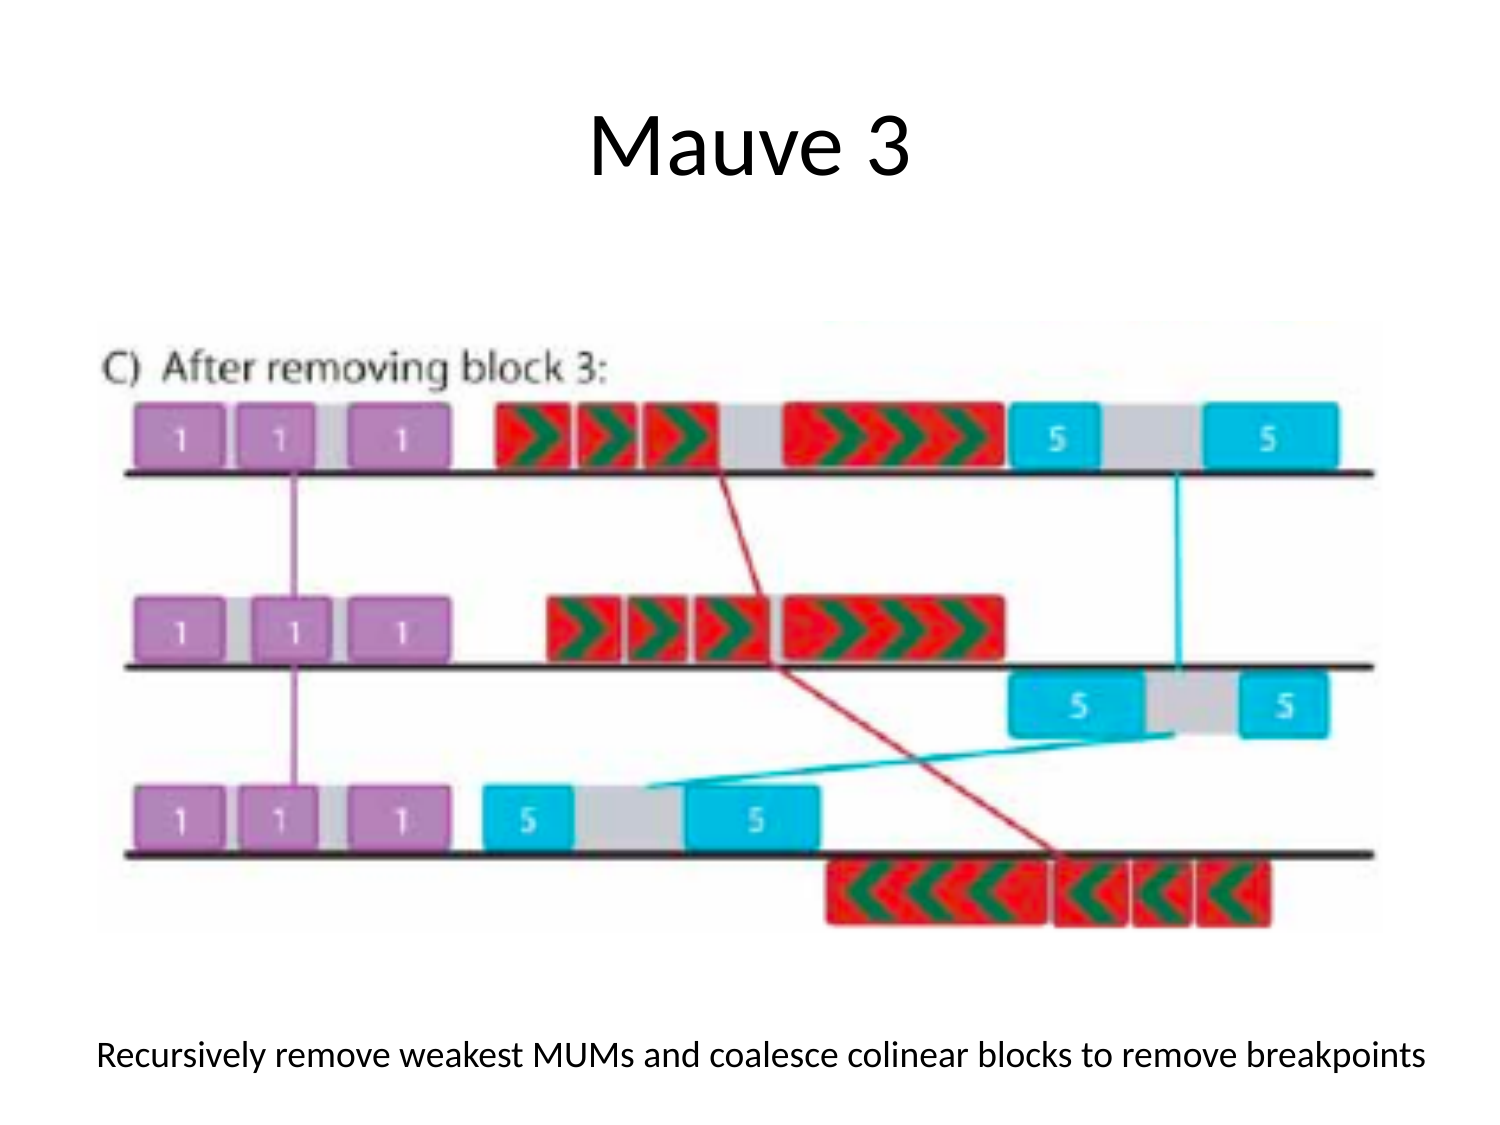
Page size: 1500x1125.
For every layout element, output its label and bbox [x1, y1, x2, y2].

list [74, 262, 1426, 1006]
text_box [81, 1022, 1452, 1083]
title [75, 45, 1425, 233]
